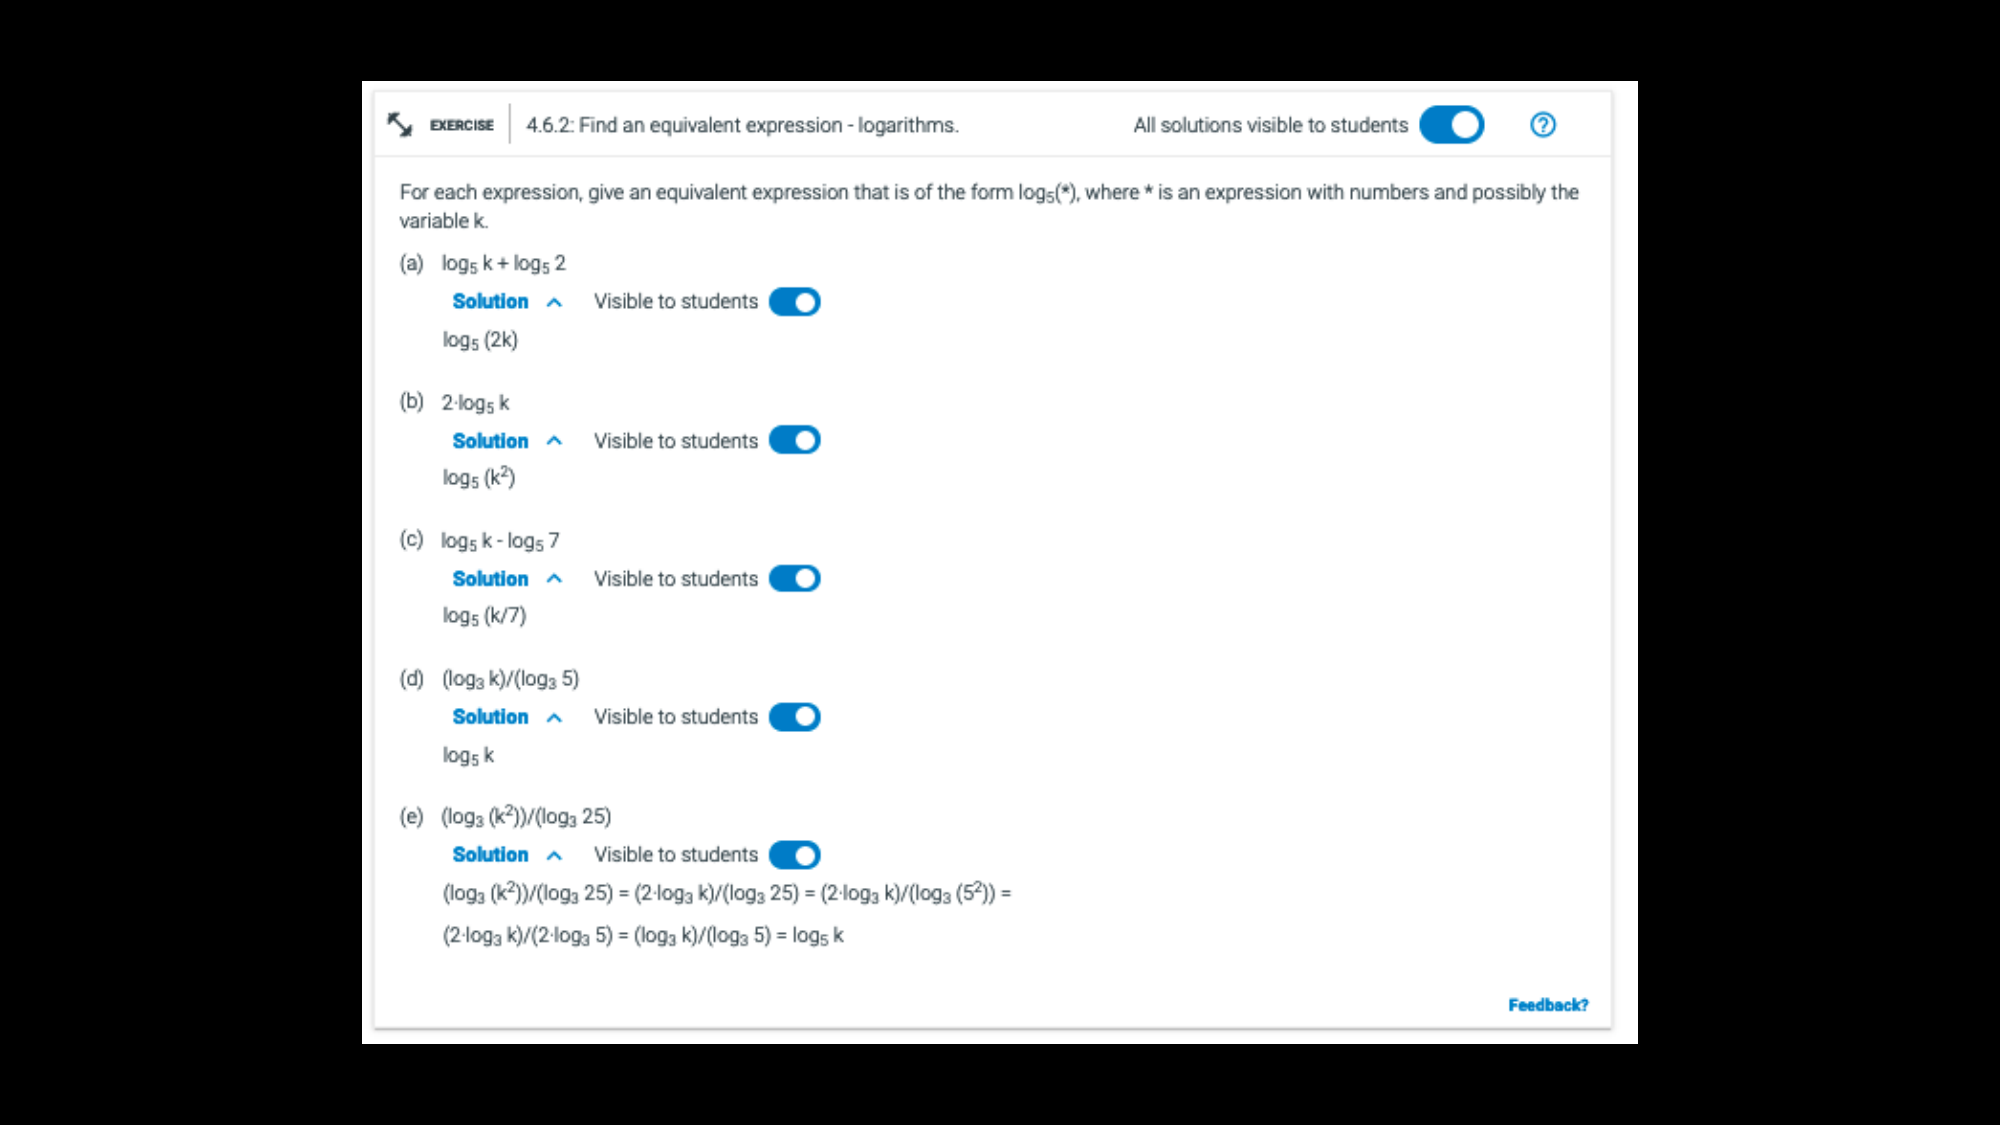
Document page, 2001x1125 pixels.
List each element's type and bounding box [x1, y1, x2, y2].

picture [362, 81, 1638, 1044]
